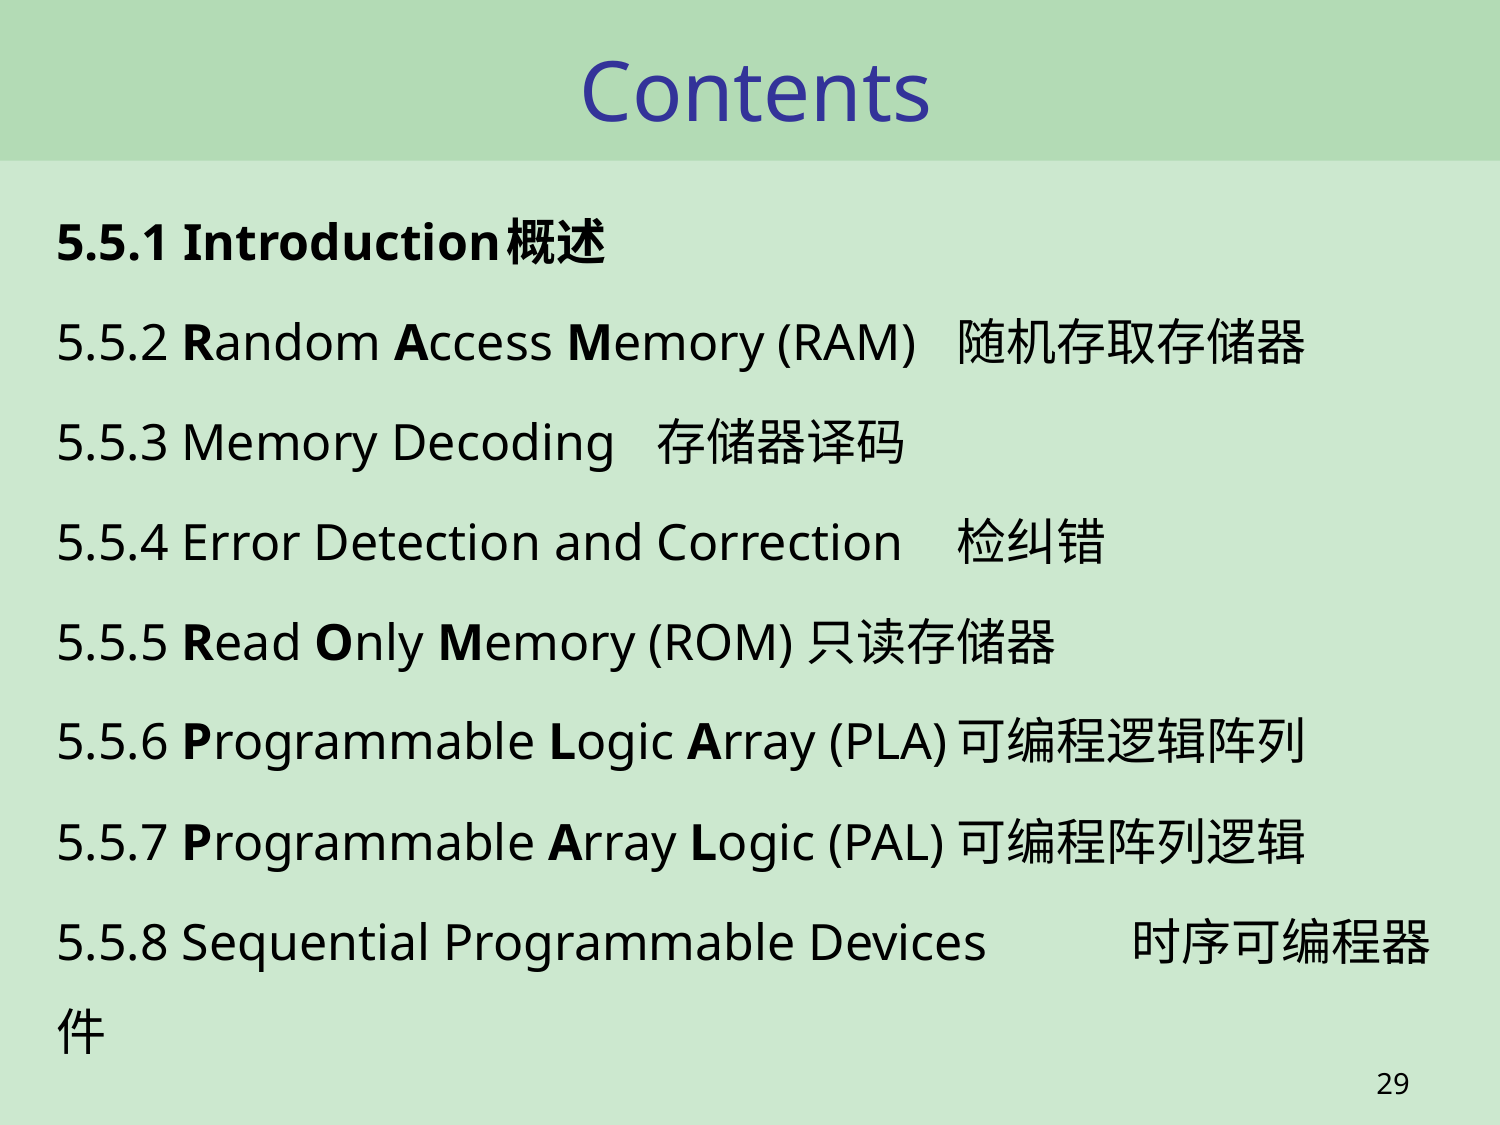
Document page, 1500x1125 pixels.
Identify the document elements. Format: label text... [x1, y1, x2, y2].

title Contents [63, 37, 1449, 138]
slide_number 29 [1112, 1037, 1426, 1113]
list 5.5.1 Introduction 概述 5.5.2 Random Access Memory (RAM) 随机存取存储器 5.5.3 Memory Decoding 存储器译码 5.5.4 Error Detection and Correction 检纠错 5.5.5 Read Only Memory (ROM) 只读存储器 5.5.6 Programmable Logic Array (PLA) 可编程逻辑阵列 5.5.7 Programmable Array Logic (PAL) 可编程阵列逻辑 5.5.8 Sequential Programmable Devices 时序可编程器件 [41, 172, 1471, 1078]
